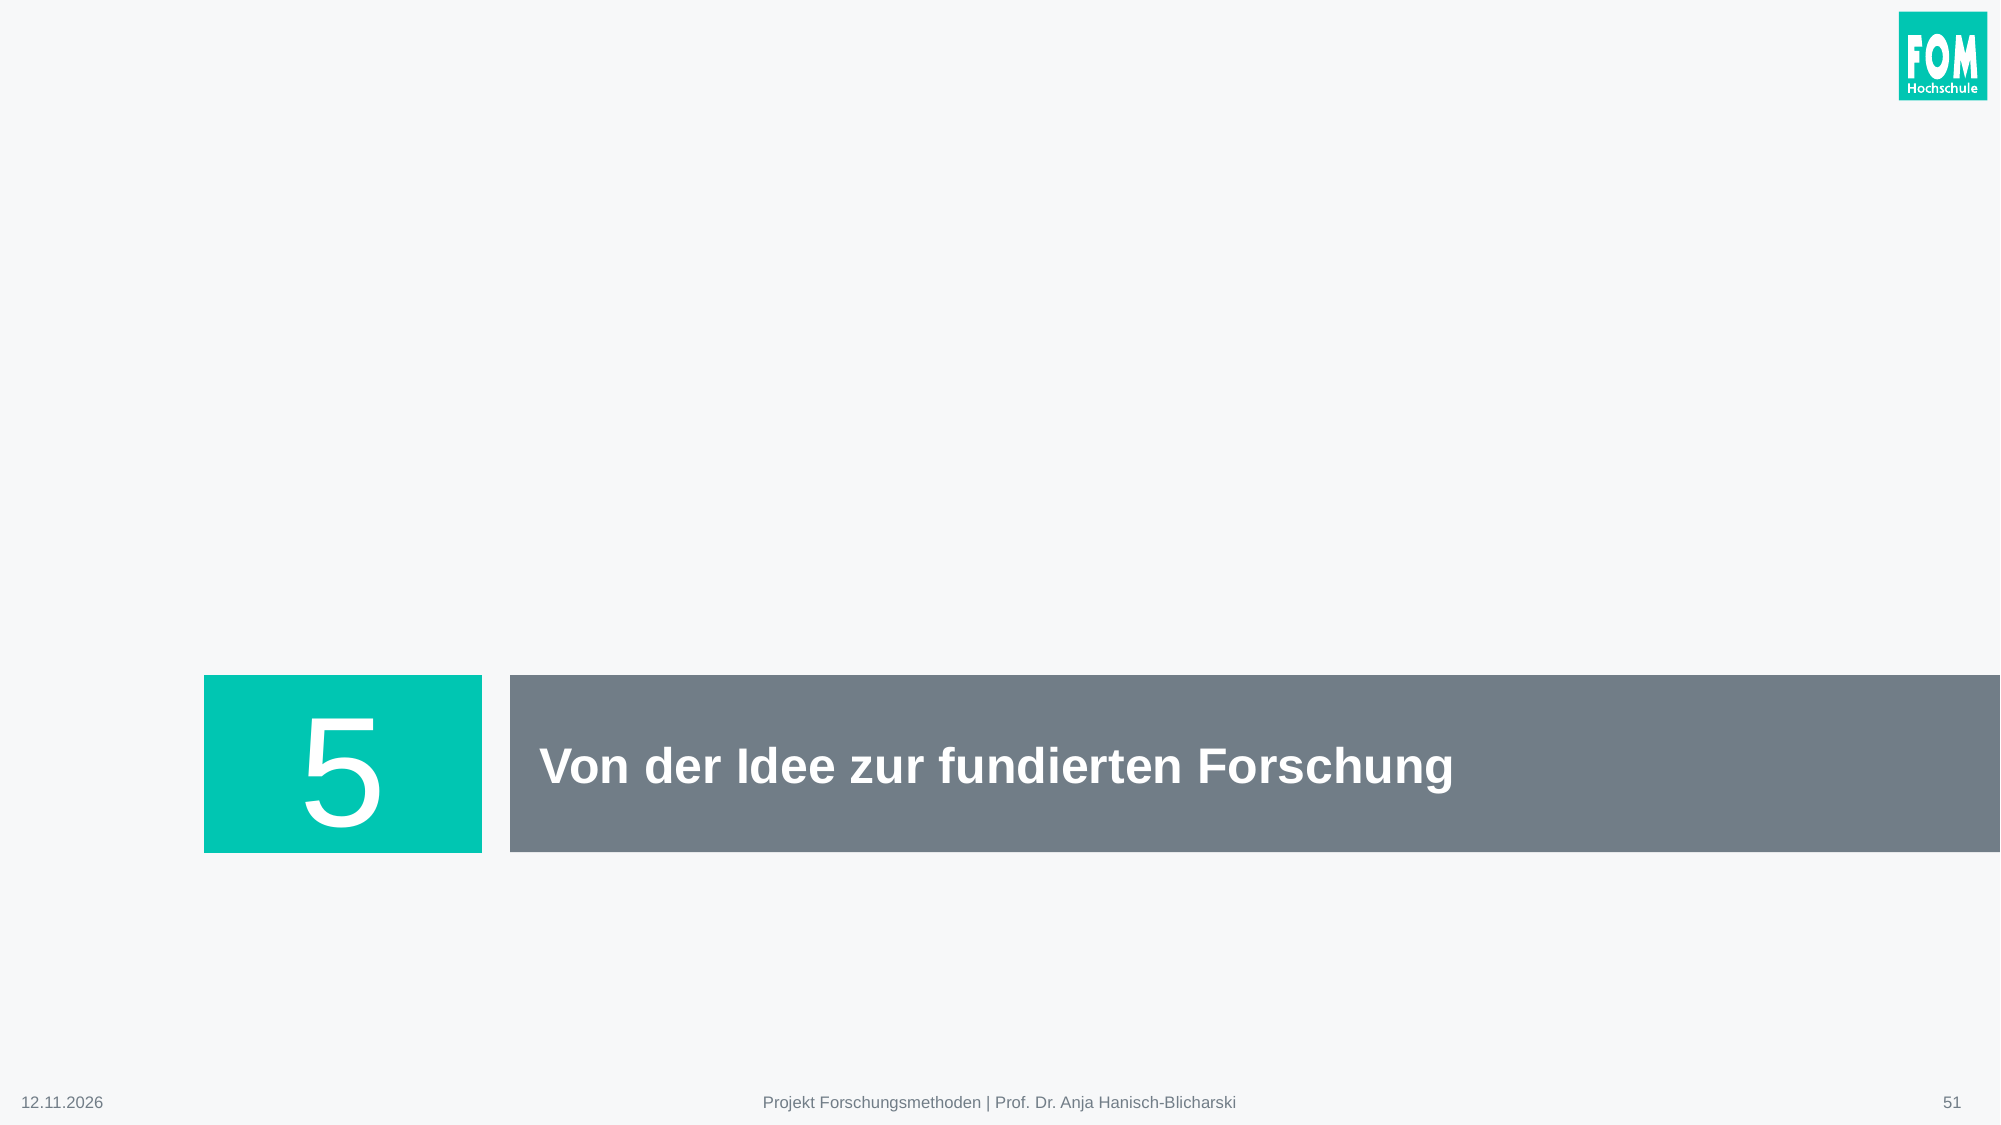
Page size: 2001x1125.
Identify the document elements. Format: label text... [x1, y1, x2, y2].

footer Projekt Forschungsmethoden | Prof. Dr. Anja Hanisch-Blicharski [391, 1084, 1609, 1125]
list Von der Idee zur fundierten Forschung [510, 675, 2000, 853]
list 5 [204, 675, 482, 853]
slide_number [21, 1084, 357, 1125]
slide_number 51 [1659, 1084, 1977, 1125]
